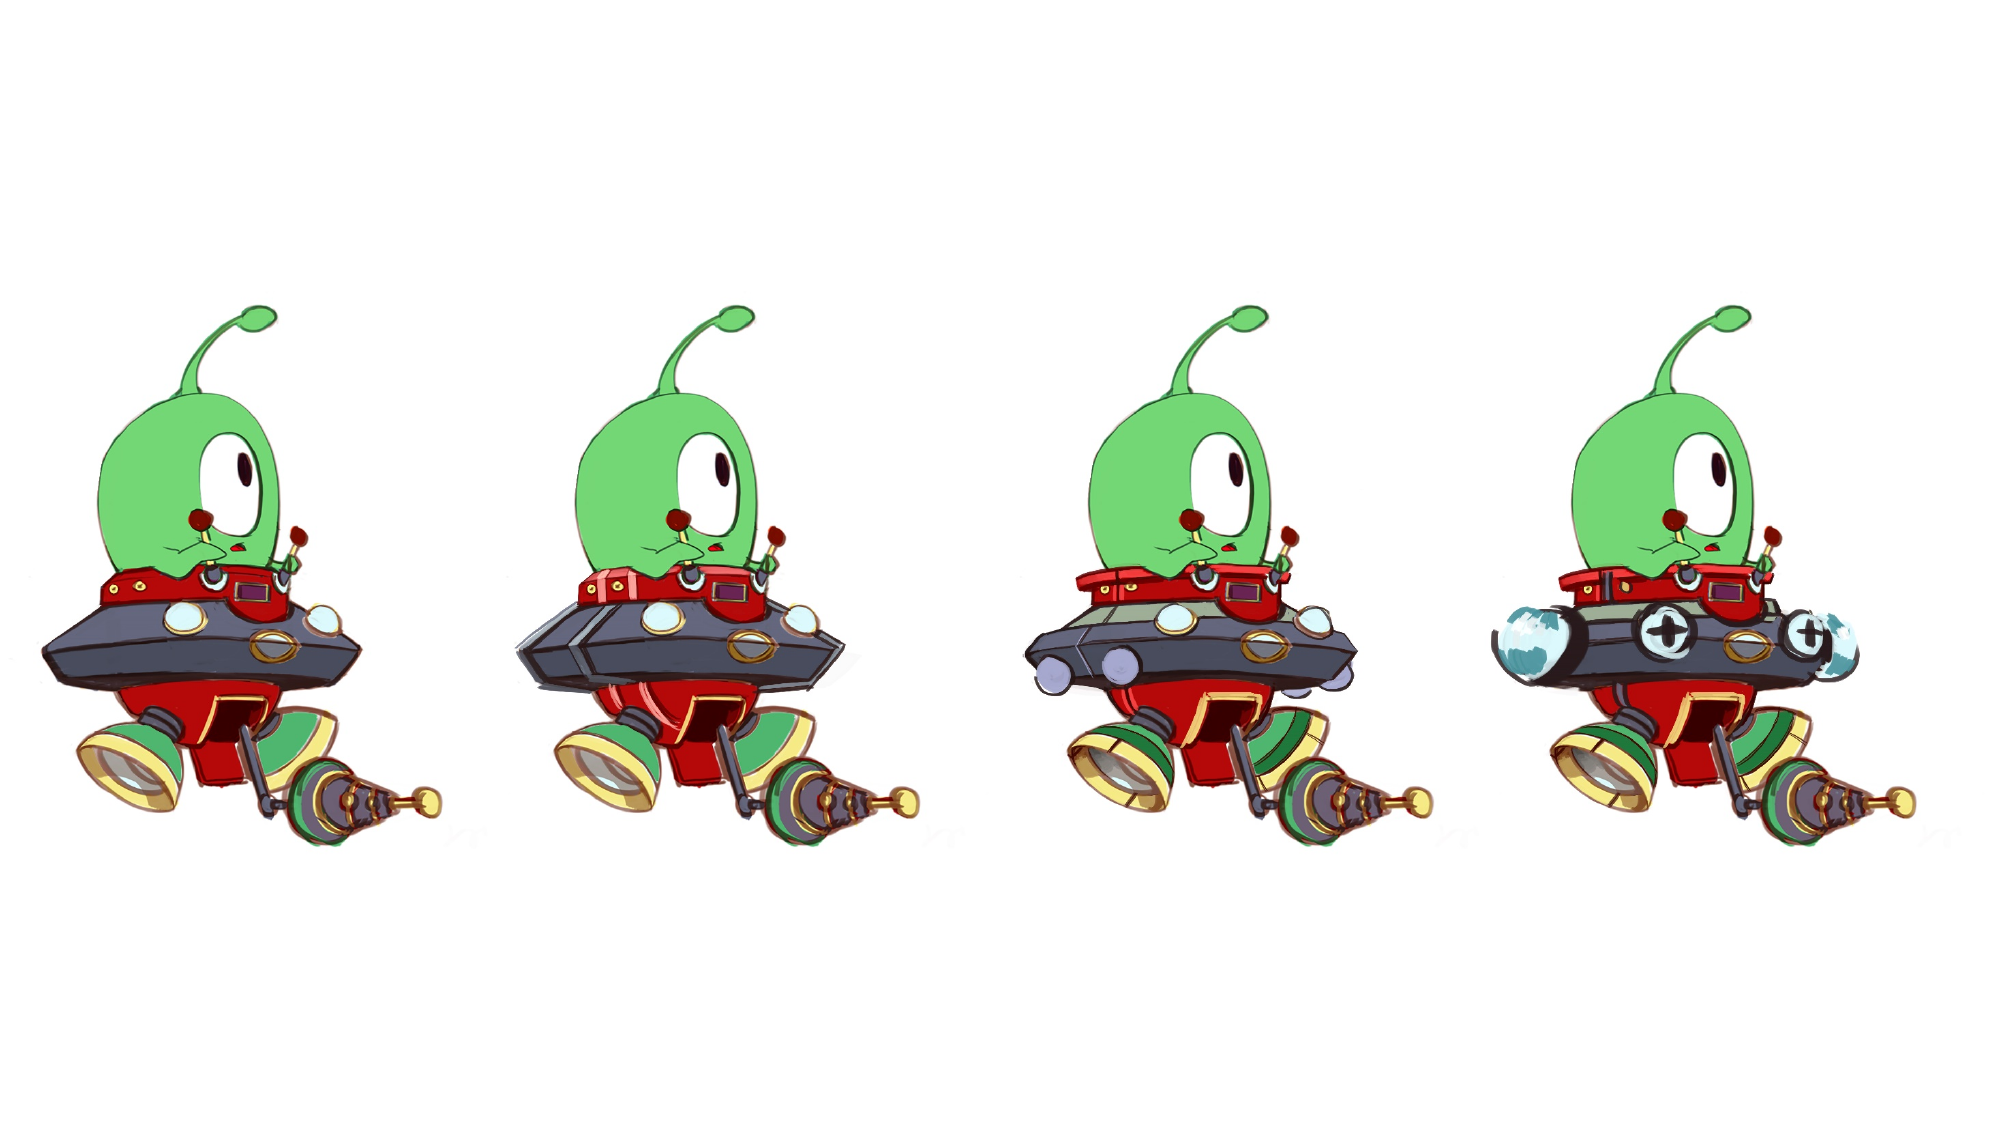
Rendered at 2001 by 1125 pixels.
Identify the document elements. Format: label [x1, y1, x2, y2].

picture [0, 242, 2000, 883]
